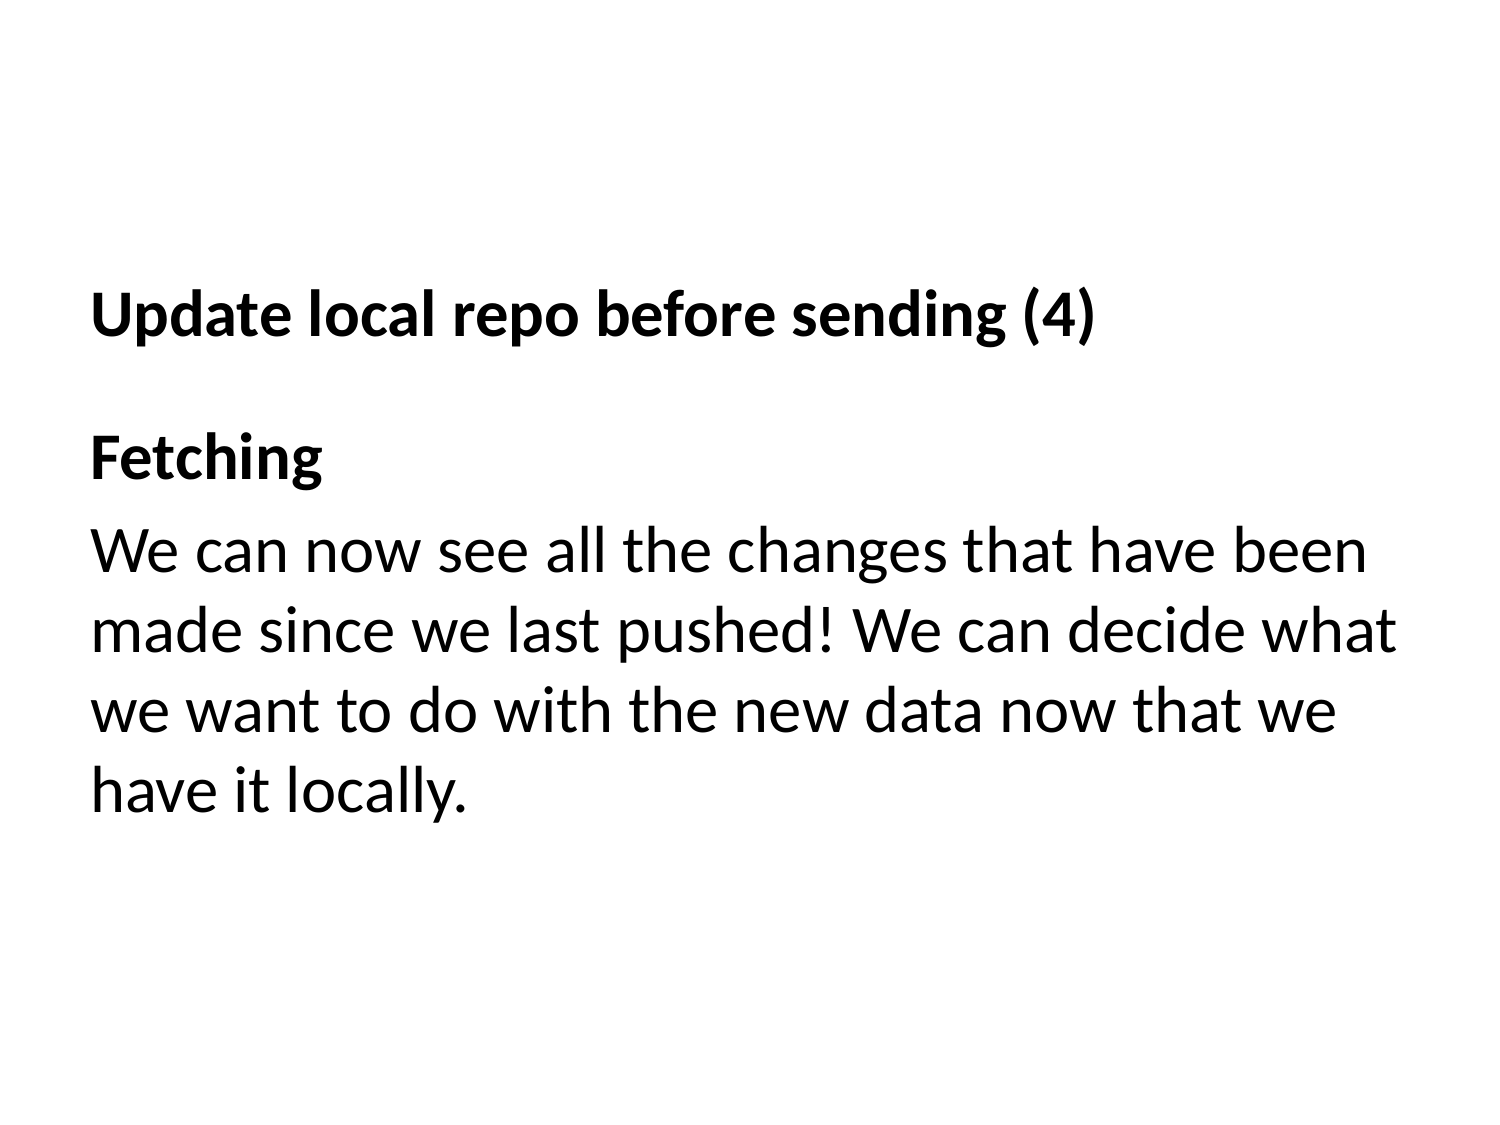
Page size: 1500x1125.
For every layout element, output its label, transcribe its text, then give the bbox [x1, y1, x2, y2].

list Update local repo before sending (4) Fetching We can now see all the changes that have been made since we last pushed! We can decide what we want to do with the new data now that we have it locally. [75, 262, 1425, 1005]
